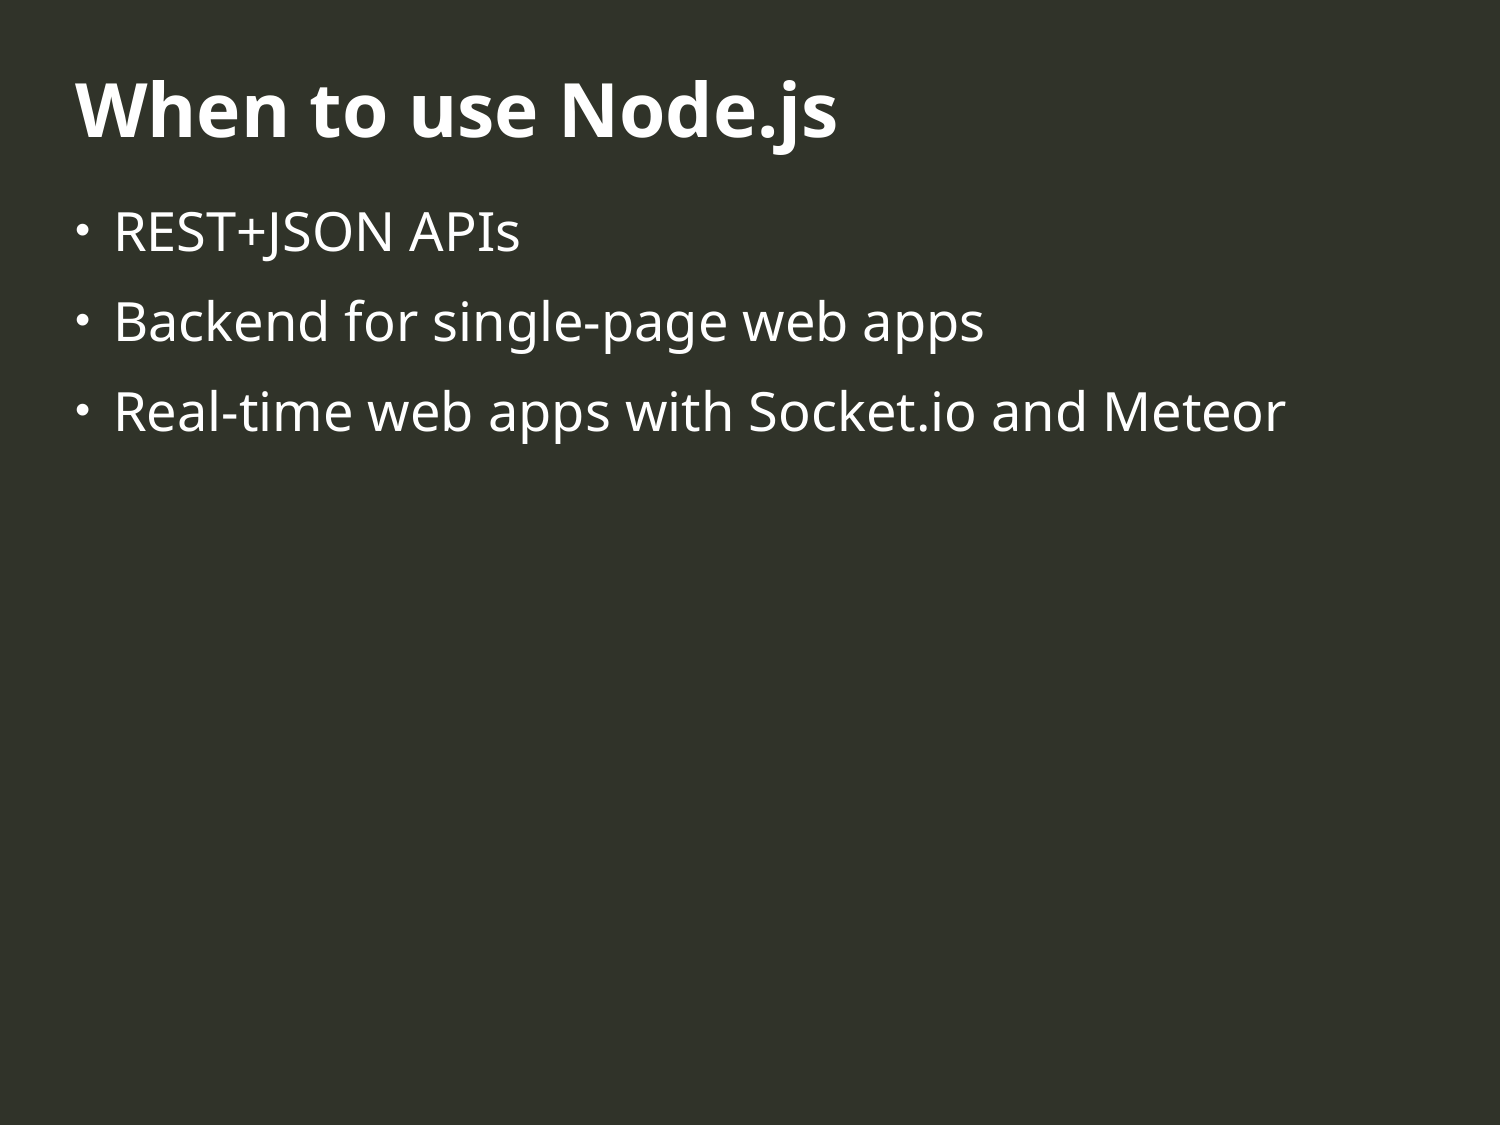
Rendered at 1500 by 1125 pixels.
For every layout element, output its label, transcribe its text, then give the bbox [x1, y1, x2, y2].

list When to use Node.js [75, 71, 1425, 170]
list REST+JSON APIs Backend for single-page web apps Real-time web apps with Socket.io and Meteor [75, 197, 1425, 1084]
